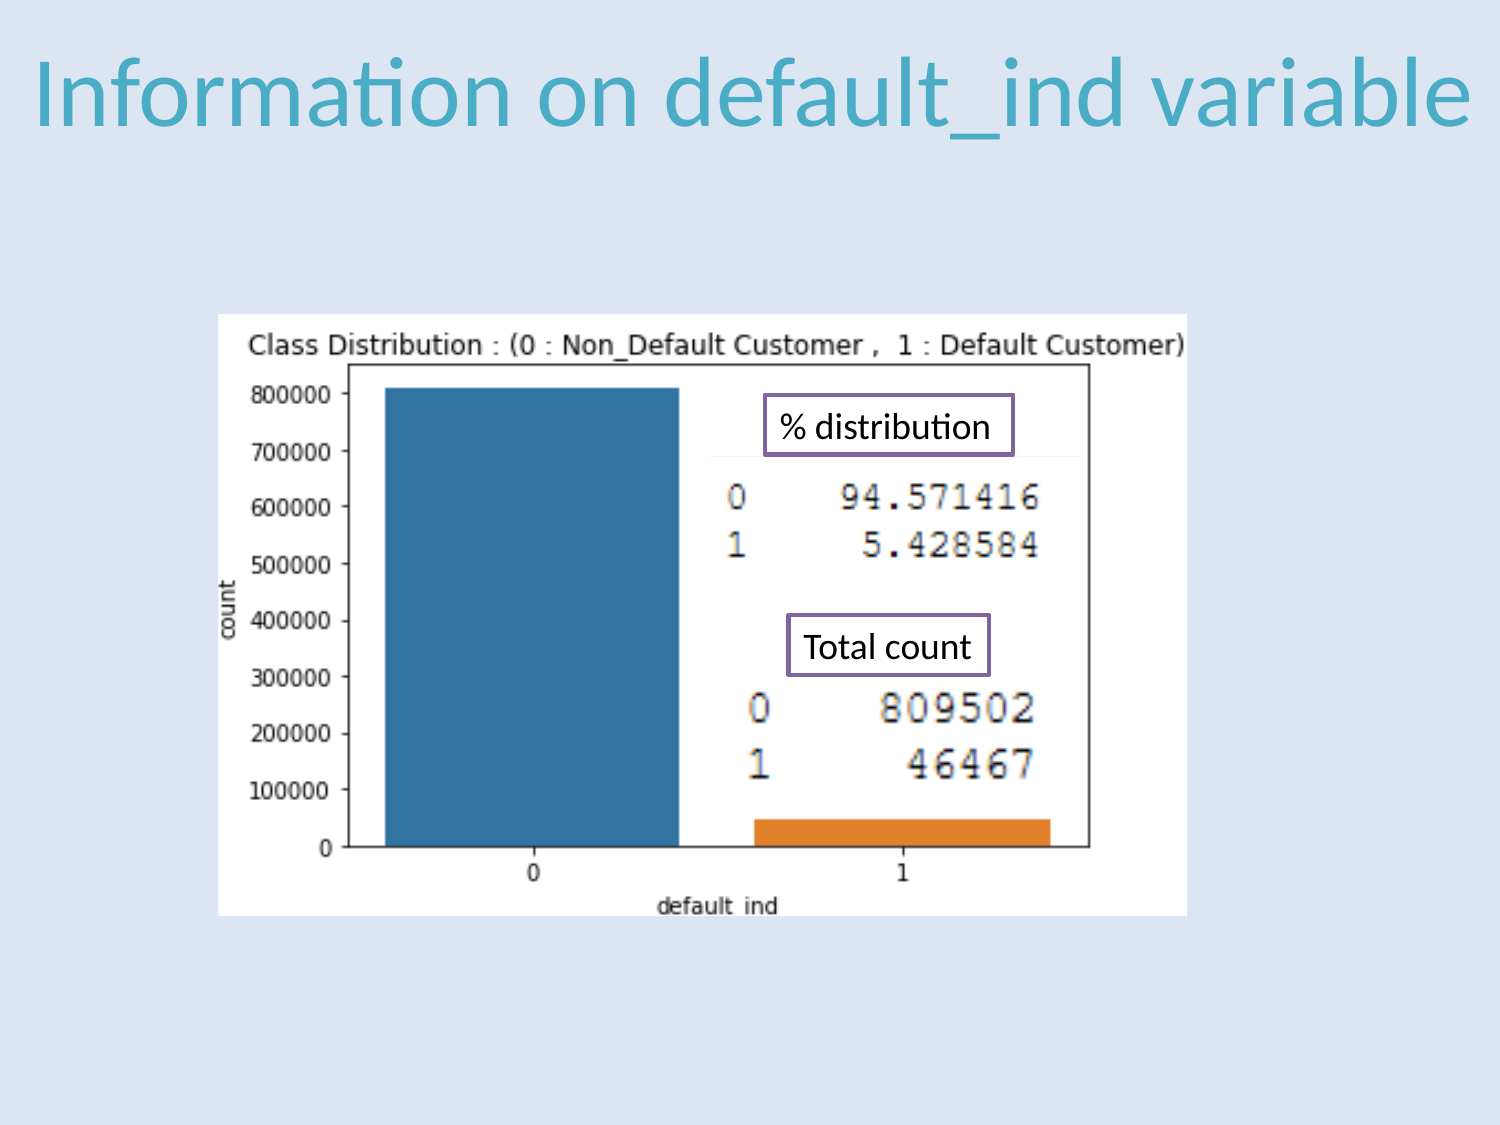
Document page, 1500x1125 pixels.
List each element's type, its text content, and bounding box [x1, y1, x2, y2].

picture [218, 314, 1188, 916]
text_box Information on default_ind variable [17, 19, 1490, 155]
